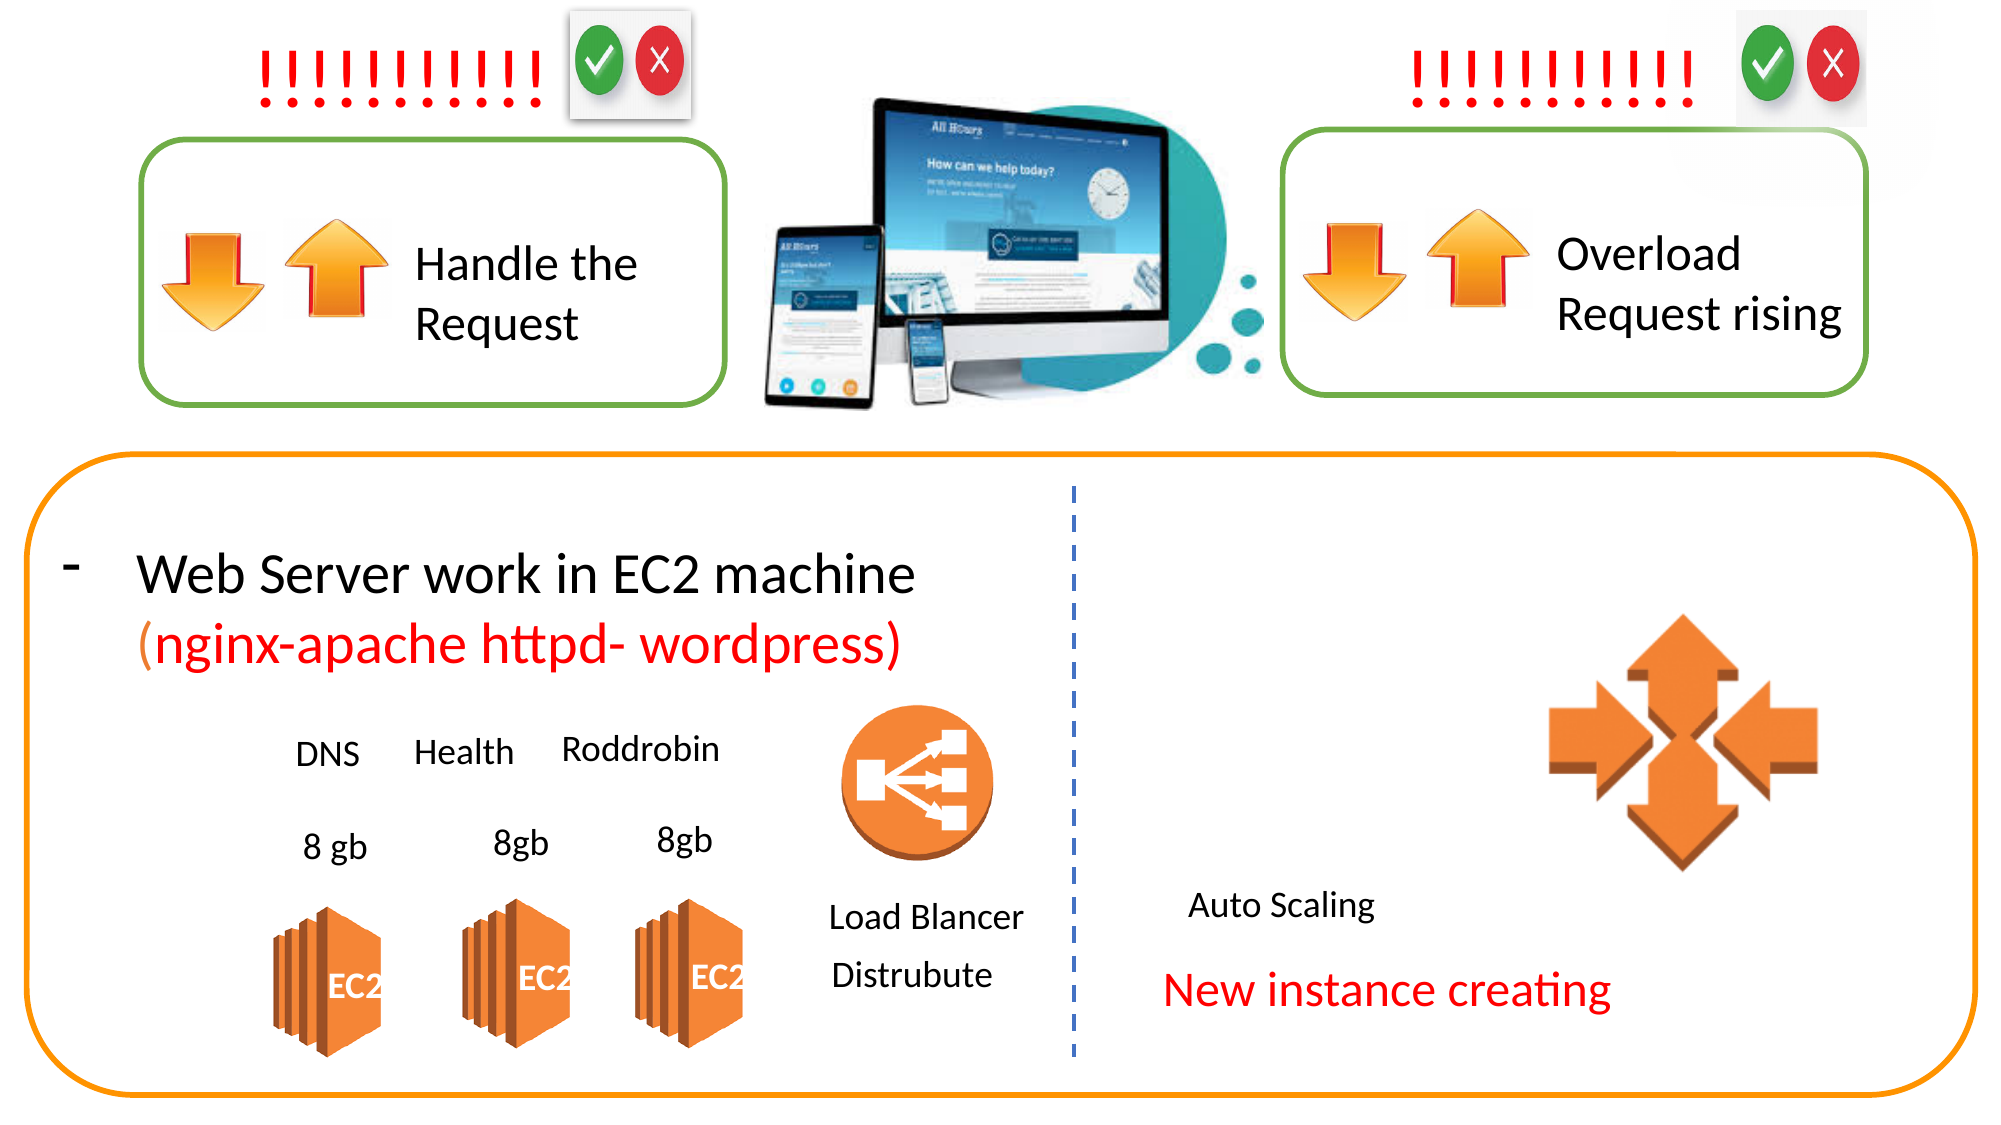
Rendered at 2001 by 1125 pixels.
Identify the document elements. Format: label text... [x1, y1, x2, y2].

picture [1303, 217, 1404, 326]
text_box New instance creating [1148, 948, 1627, 1024]
text_box 8 gb [288, 814, 383, 875]
picture [1429, 204, 1530, 313]
picture [570, 11, 691, 119]
text_box [1281, 128, 1868, 397]
picture [1548, 608, 1819, 878]
text_box !!!!!!!!!!! [237, 16, 565, 131]
text_box DNS [280, 722, 376, 782]
picture [237, 877, 417, 1086]
text_box Halihazırda [1681, 16, 1710, 131]
picture [161, 227, 262, 336]
picture [426, 869, 779, 1077]
text_box !!!!!!!!!!! [1390, 16, 1688, 131]
text_box Distrubute [816, 943, 1017, 1003]
picture [287, 214, 388, 323]
table_header Max [1688, 131, 1868, 191]
text_box Web Server work in EC2 machine (nginx-apache httpd- wordpress) [46, 528, 977, 683]
text_box 8gb [478, 810, 565, 869]
text_box [25, 453, 1977, 1096]
text_box [140, 138, 726, 407]
text_box Auto Scaling [1173, 872, 1391, 933]
picture [1736, 10, 1867, 127]
picture [764, 97, 1264, 411]
text_box Load Blancer [813, 885, 1040, 945]
text_box Health [399, 719, 539, 780]
picture [838, 704, 996, 861]
text_box Roddrobin [546, 716, 736, 777]
text_box 8gb [641, 807, 729, 868]
